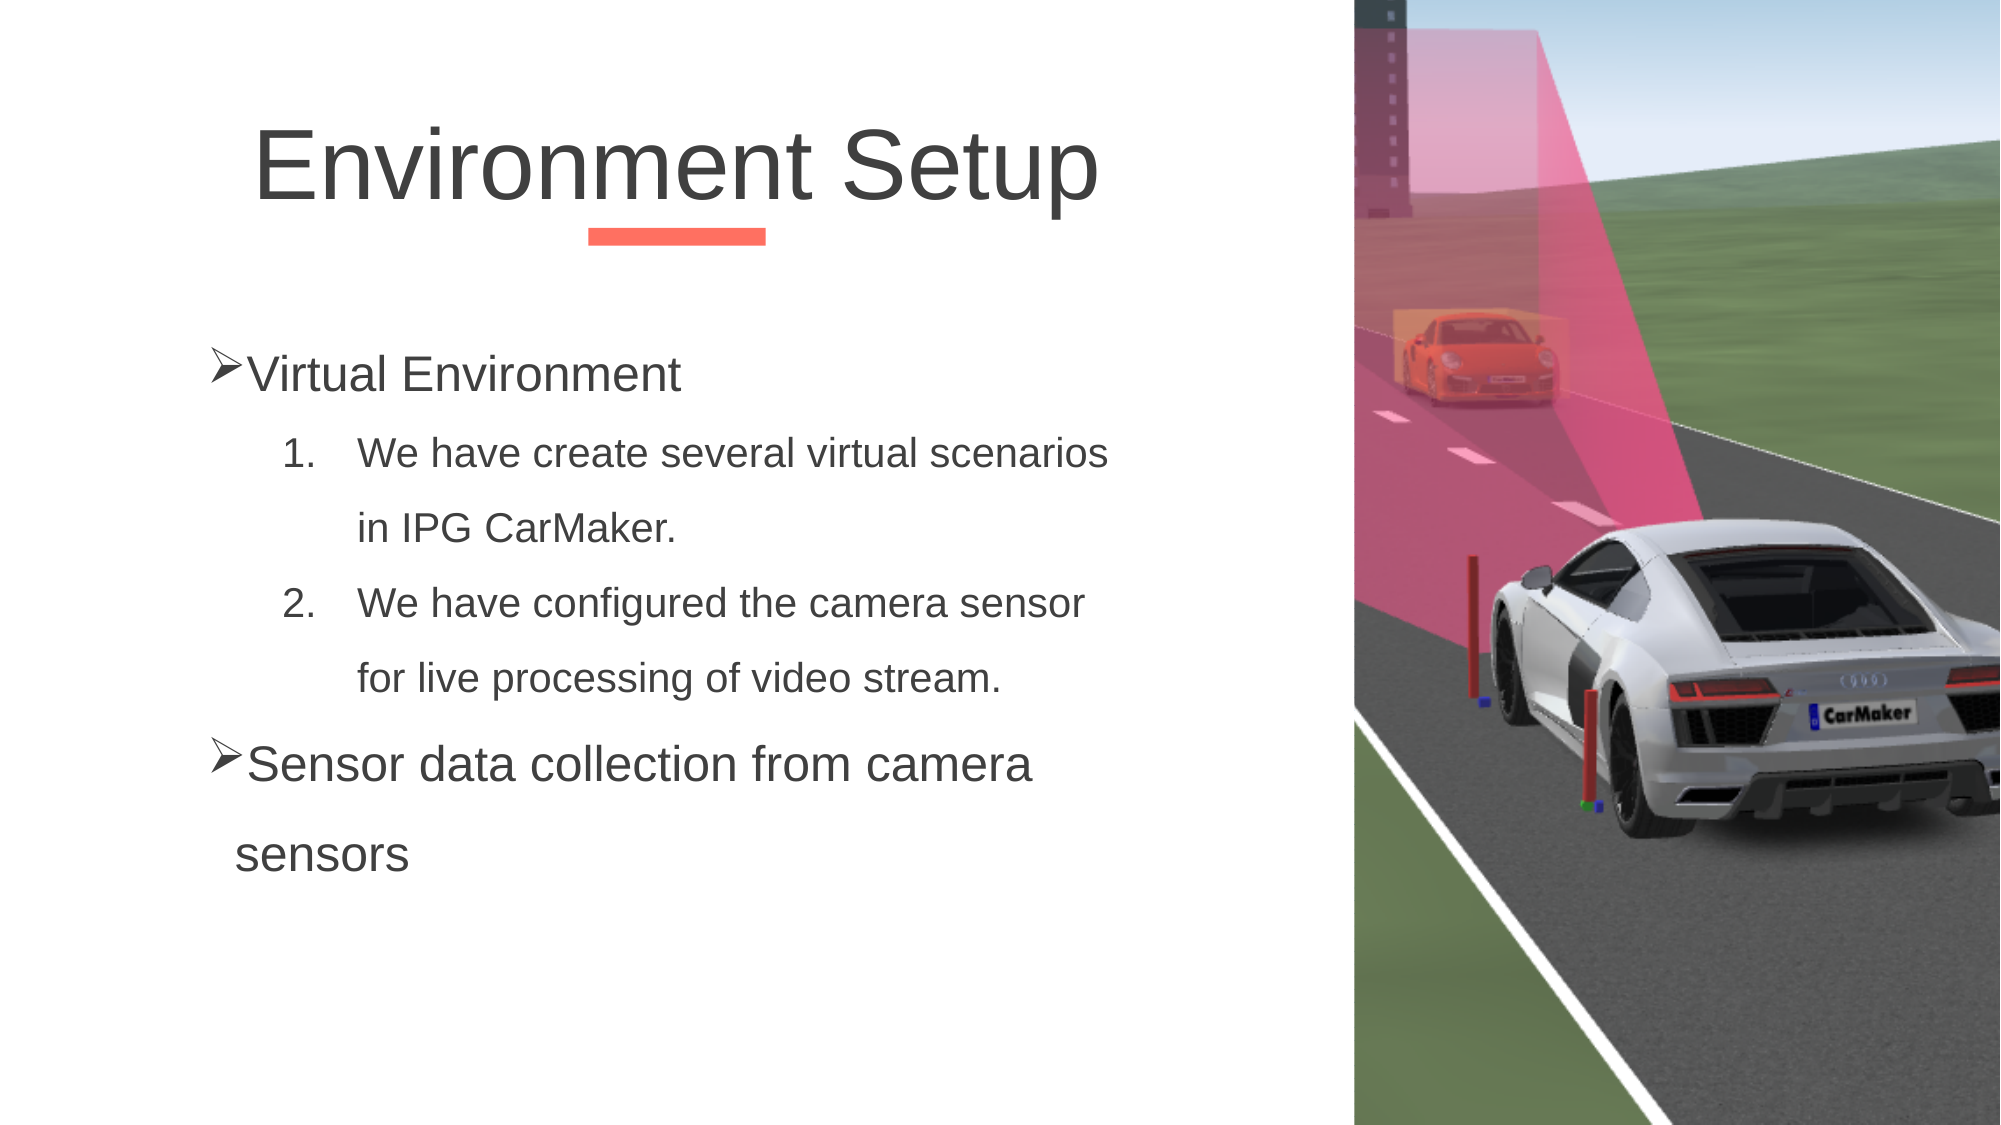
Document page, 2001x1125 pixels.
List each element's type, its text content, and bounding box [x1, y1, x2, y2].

text_box [587, 227, 767, 247]
text_box Environment Setup [0, 91, 1354, 227]
text_box Virtual Environment We have create several virtual scenarios in IPG CarMaker. We have configured the camera sensor for live processing of video stream. Sensor data collection from camera sensors [192, 303, 1128, 889]
picture [1354, 0, 2000, 1125]
